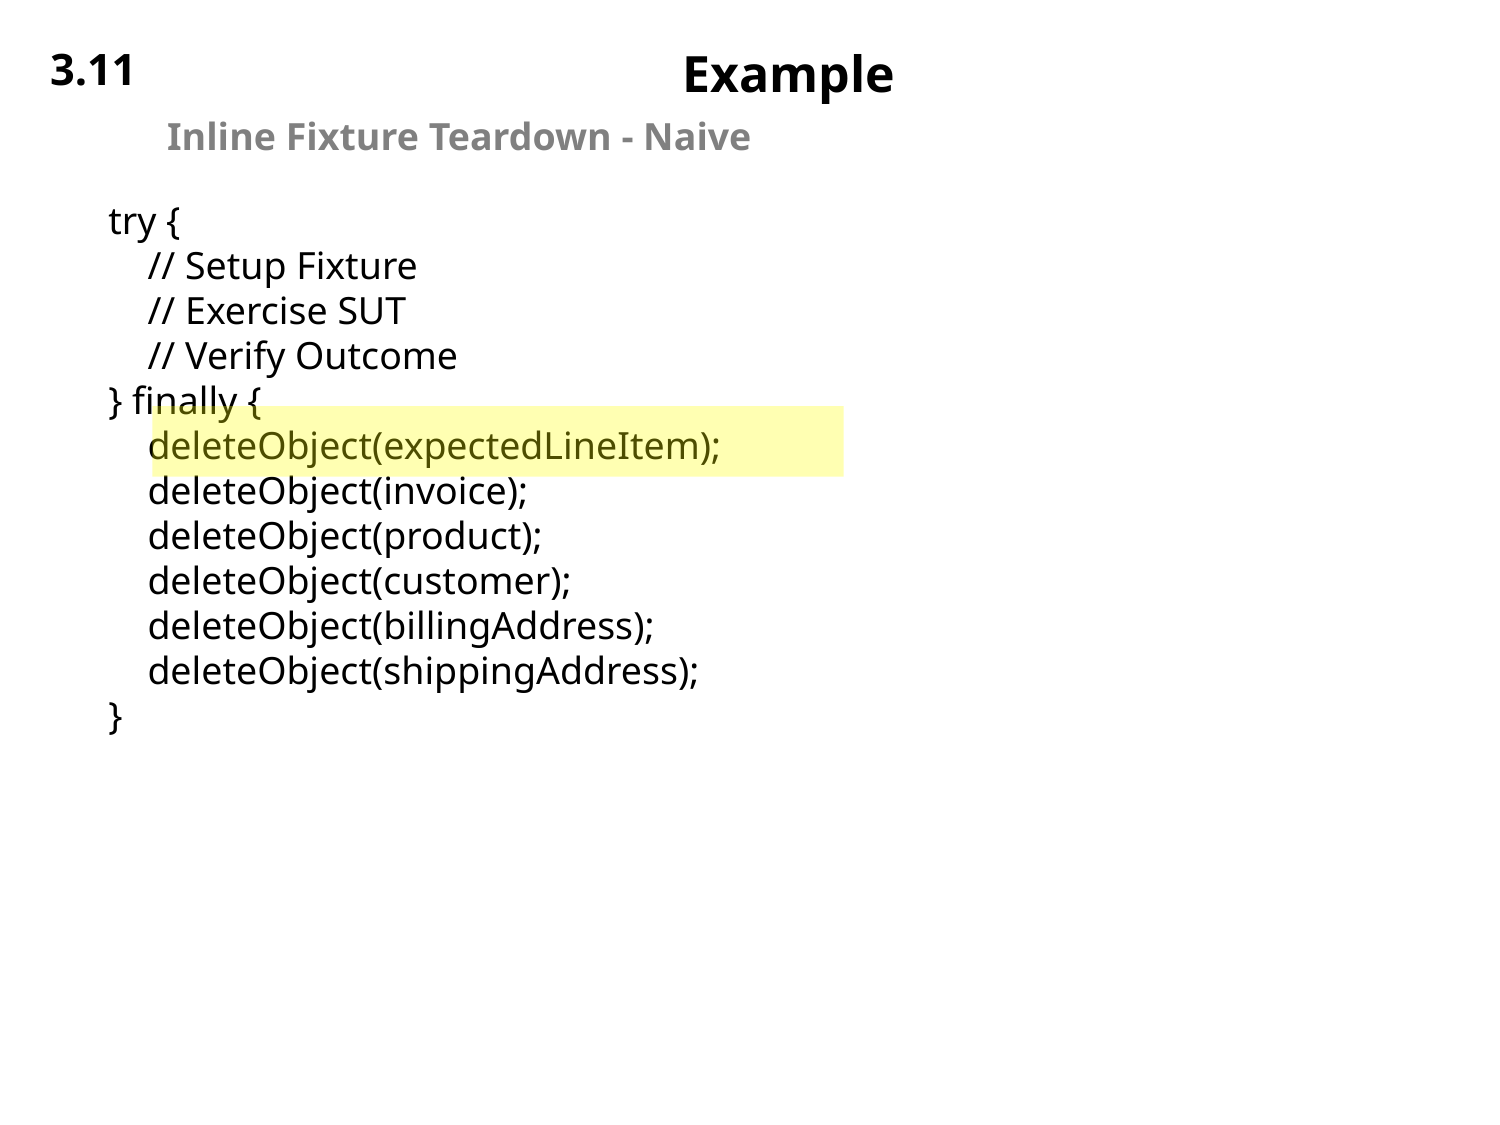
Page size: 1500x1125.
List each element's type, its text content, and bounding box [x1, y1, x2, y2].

text_box [150, 404, 846, 479]
list 3.11 [35, 35, 153, 106]
list Inline Fixture Teardown - Naive [152, 105, 1500, 164]
text_box try { // Setup Fixture // Exercise SUT // Verify Outcome } finally { deleteObject(expectedLineItem); deleteObject(invoice); deleteObject(product); deleteObject(customer); deleteObject(billingAddress); deleteObject(shippingAddress); } [93, 189, 1430, 745]
title Example [153, 35, 1425, 105]
